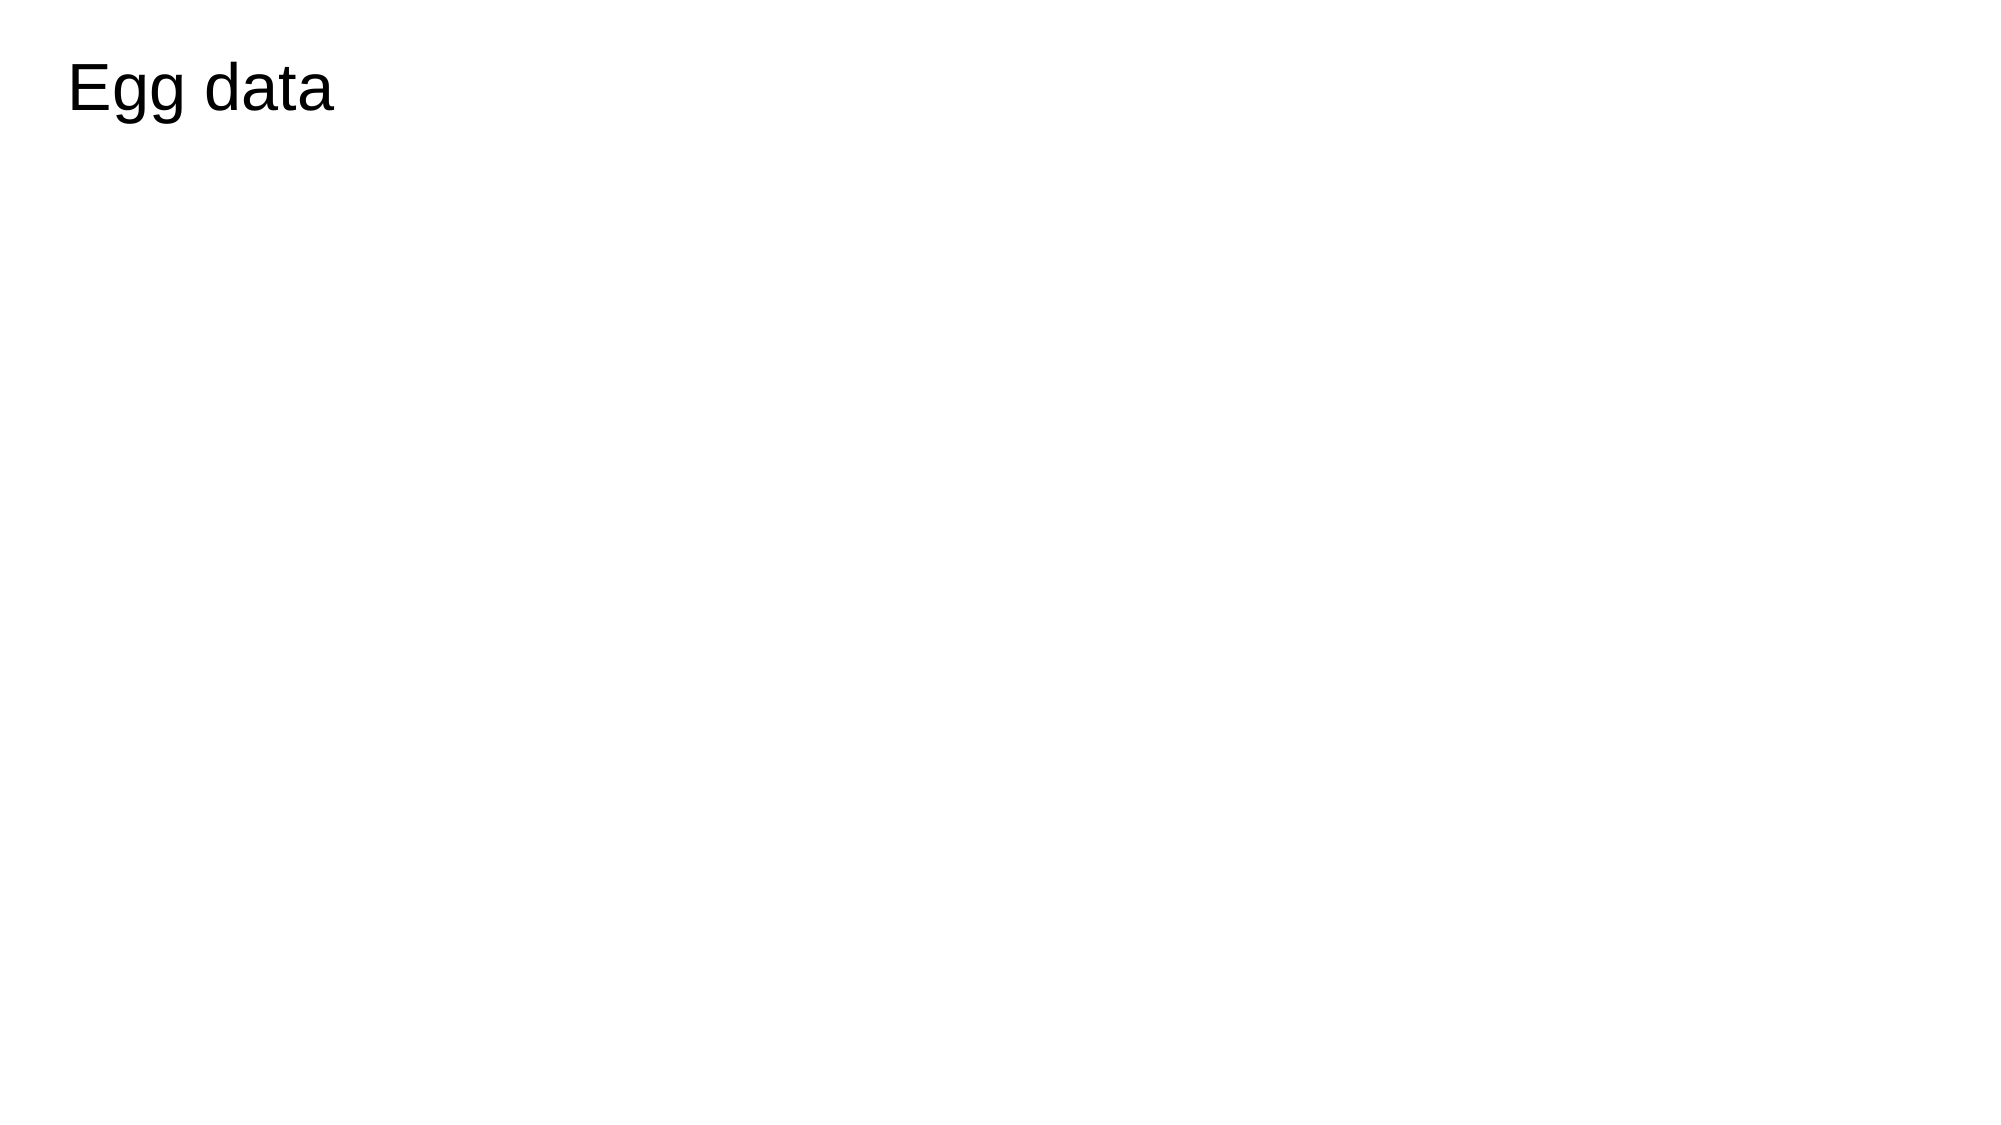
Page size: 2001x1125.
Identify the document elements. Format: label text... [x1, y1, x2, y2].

text_box Egg data [53, 36, 1947, 131]
